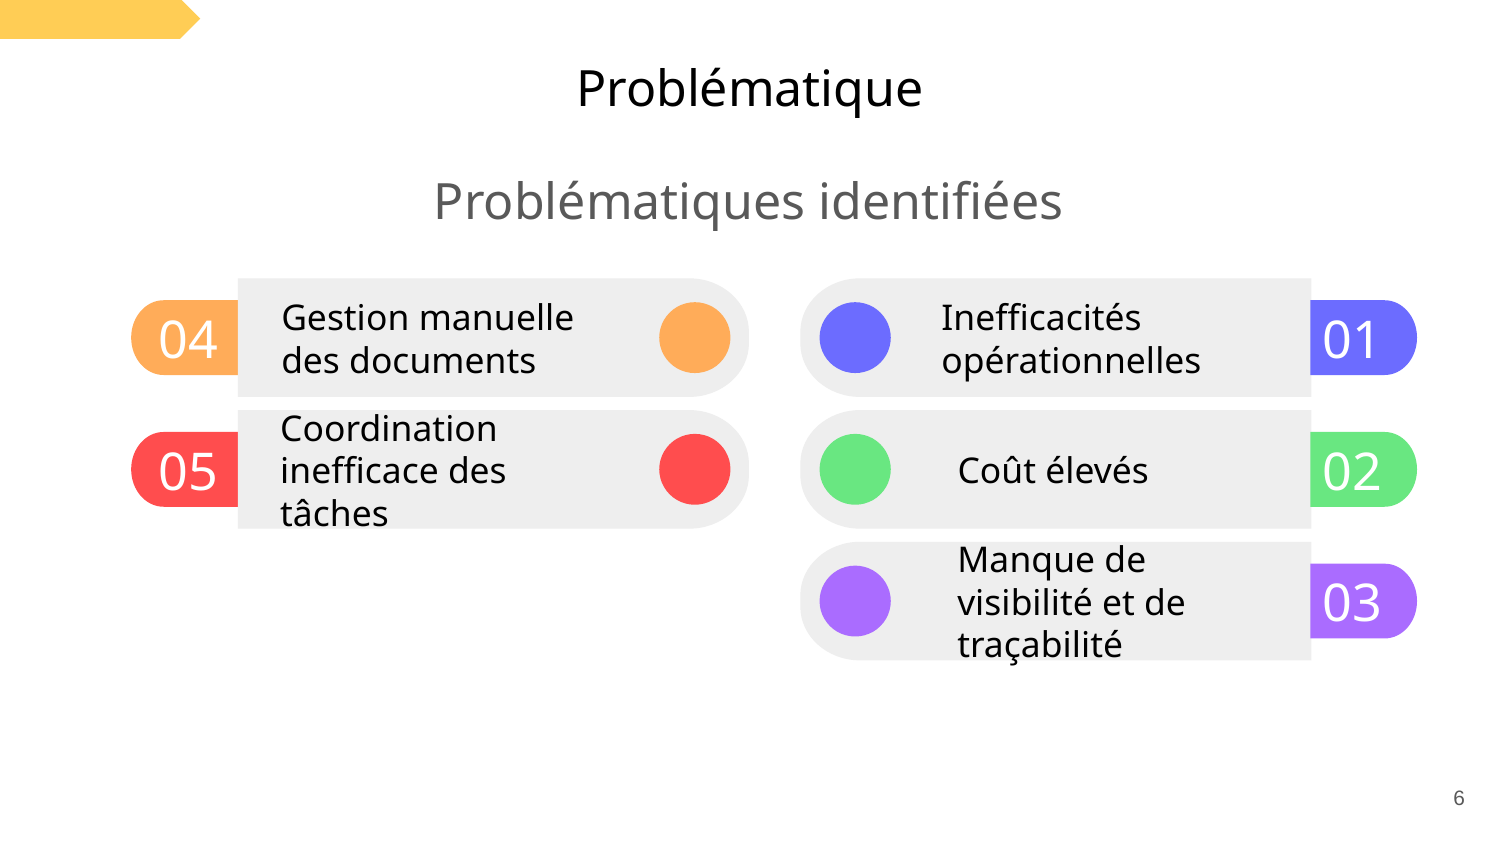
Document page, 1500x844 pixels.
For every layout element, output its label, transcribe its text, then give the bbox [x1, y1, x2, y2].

text_box [0, 0, 203, 42]
title Problématique [418, 67, 1082, 132]
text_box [130, 278, 1418, 661]
slide_number 6 [1389, 764, 1480, 830]
text_box Problématiques identifiées [131, 165, 1379, 245]
